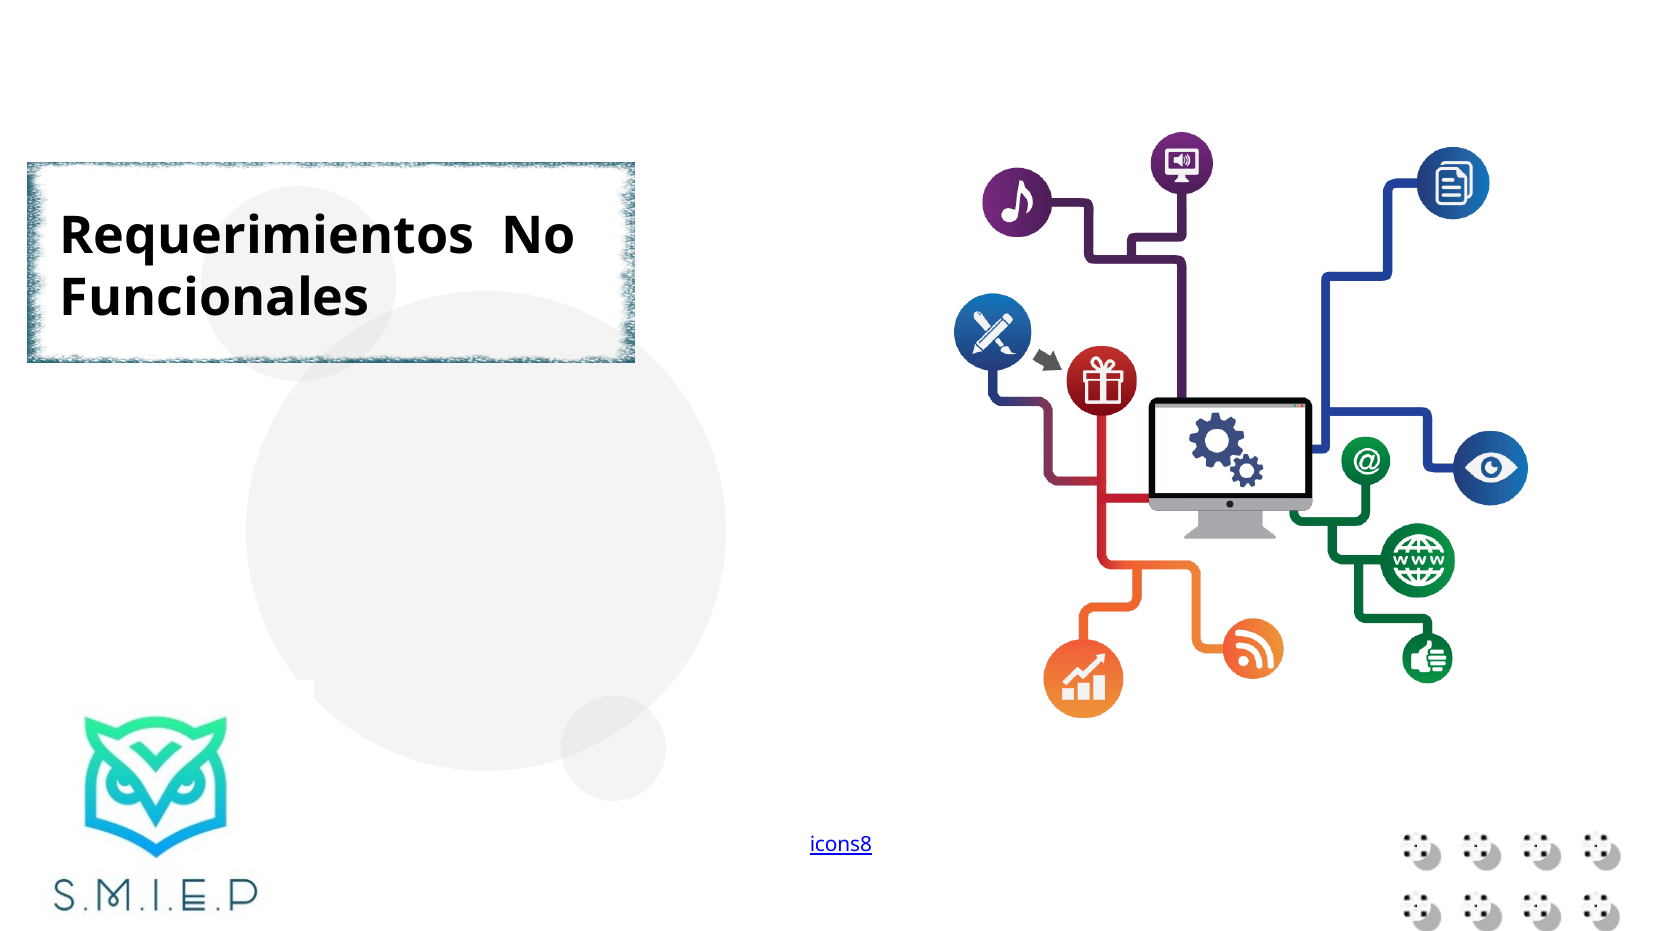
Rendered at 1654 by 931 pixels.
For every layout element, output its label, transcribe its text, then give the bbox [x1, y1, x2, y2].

picture [713, 129, 1620, 810]
picture [1580, 831, 1611, 862]
text_box [786, 132, 1578, 832]
picture [1400, 832, 1431, 862]
picture [1460, 891, 1491, 922]
picture [0, 680, 314, 931]
text_box Requerimientos No Funcionales [45, 193, 715, 395]
picture [1460, 832, 1491, 862]
picture [27, 162, 635, 364]
picture [1520, 832, 1551, 862]
picture [1400, 891, 1431, 922]
picture [1580, 891, 1611, 922]
picture [1520, 891, 1551, 922]
